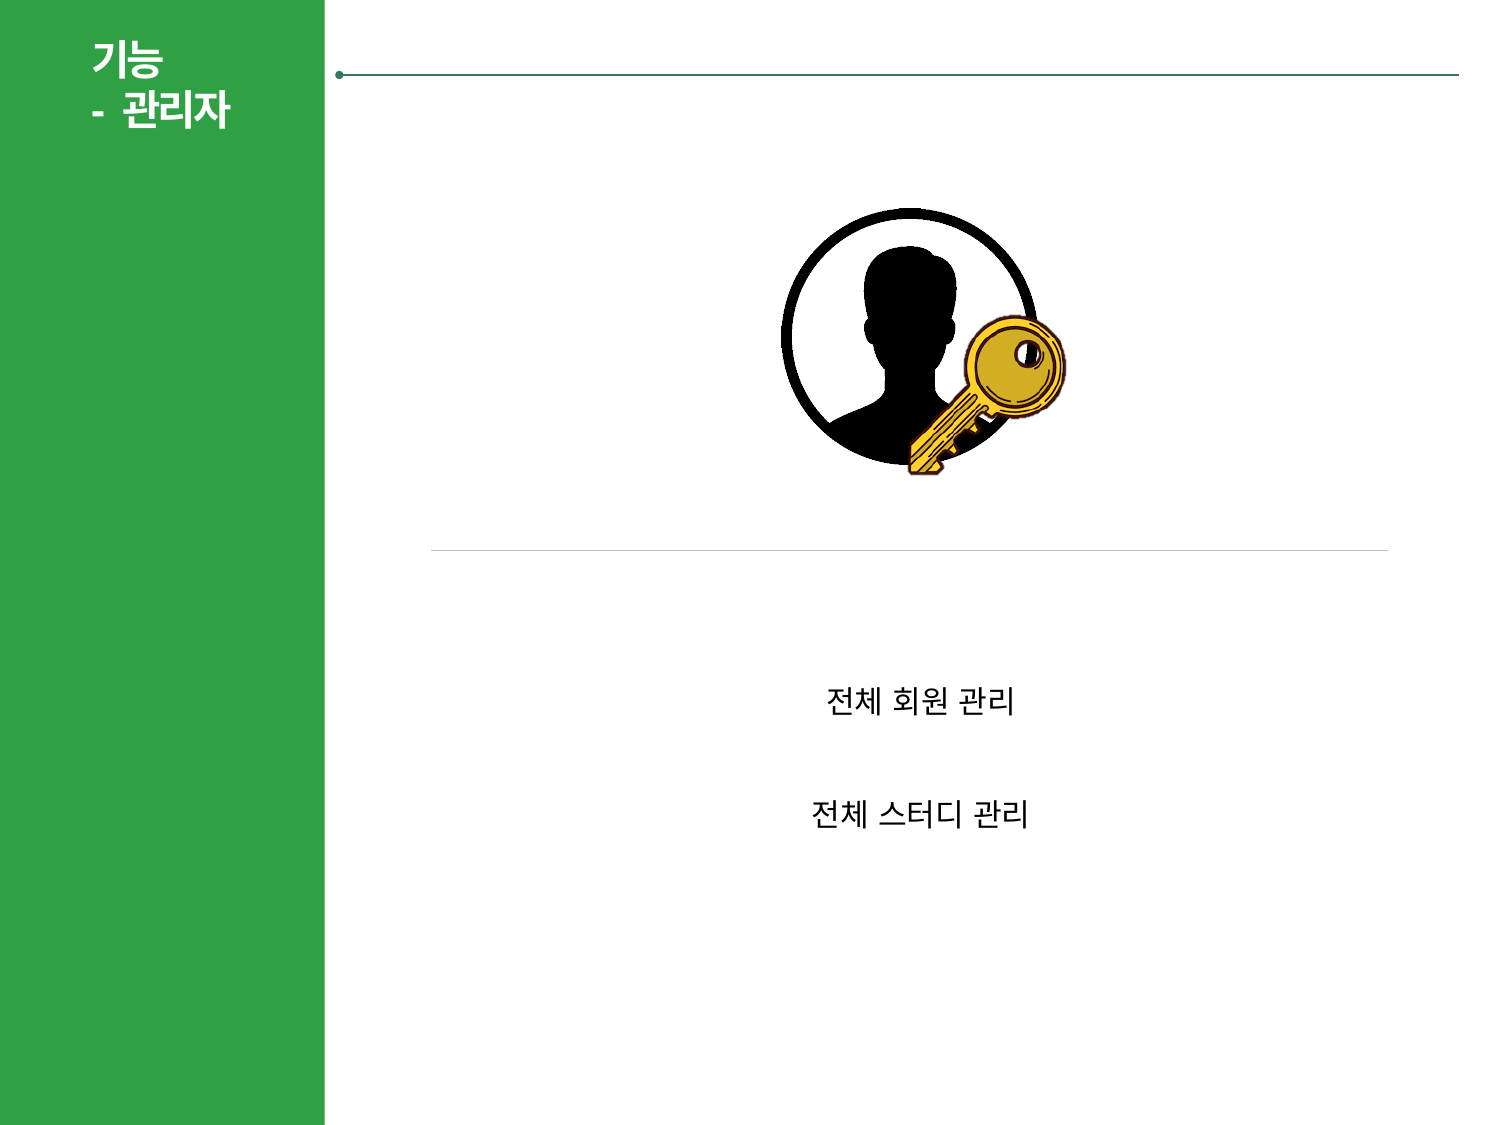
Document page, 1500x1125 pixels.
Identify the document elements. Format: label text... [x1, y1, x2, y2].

picture [781, 207, 1084, 506]
text_box 전체 회원 관리 [783, 674, 1059, 727]
text_box 전체 스터디 관리 [702, 788, 1140, 841]
text_box [0, 0, 327, 1125]
text_box 기능 - 관리자 [76, 25, 299, 141]
